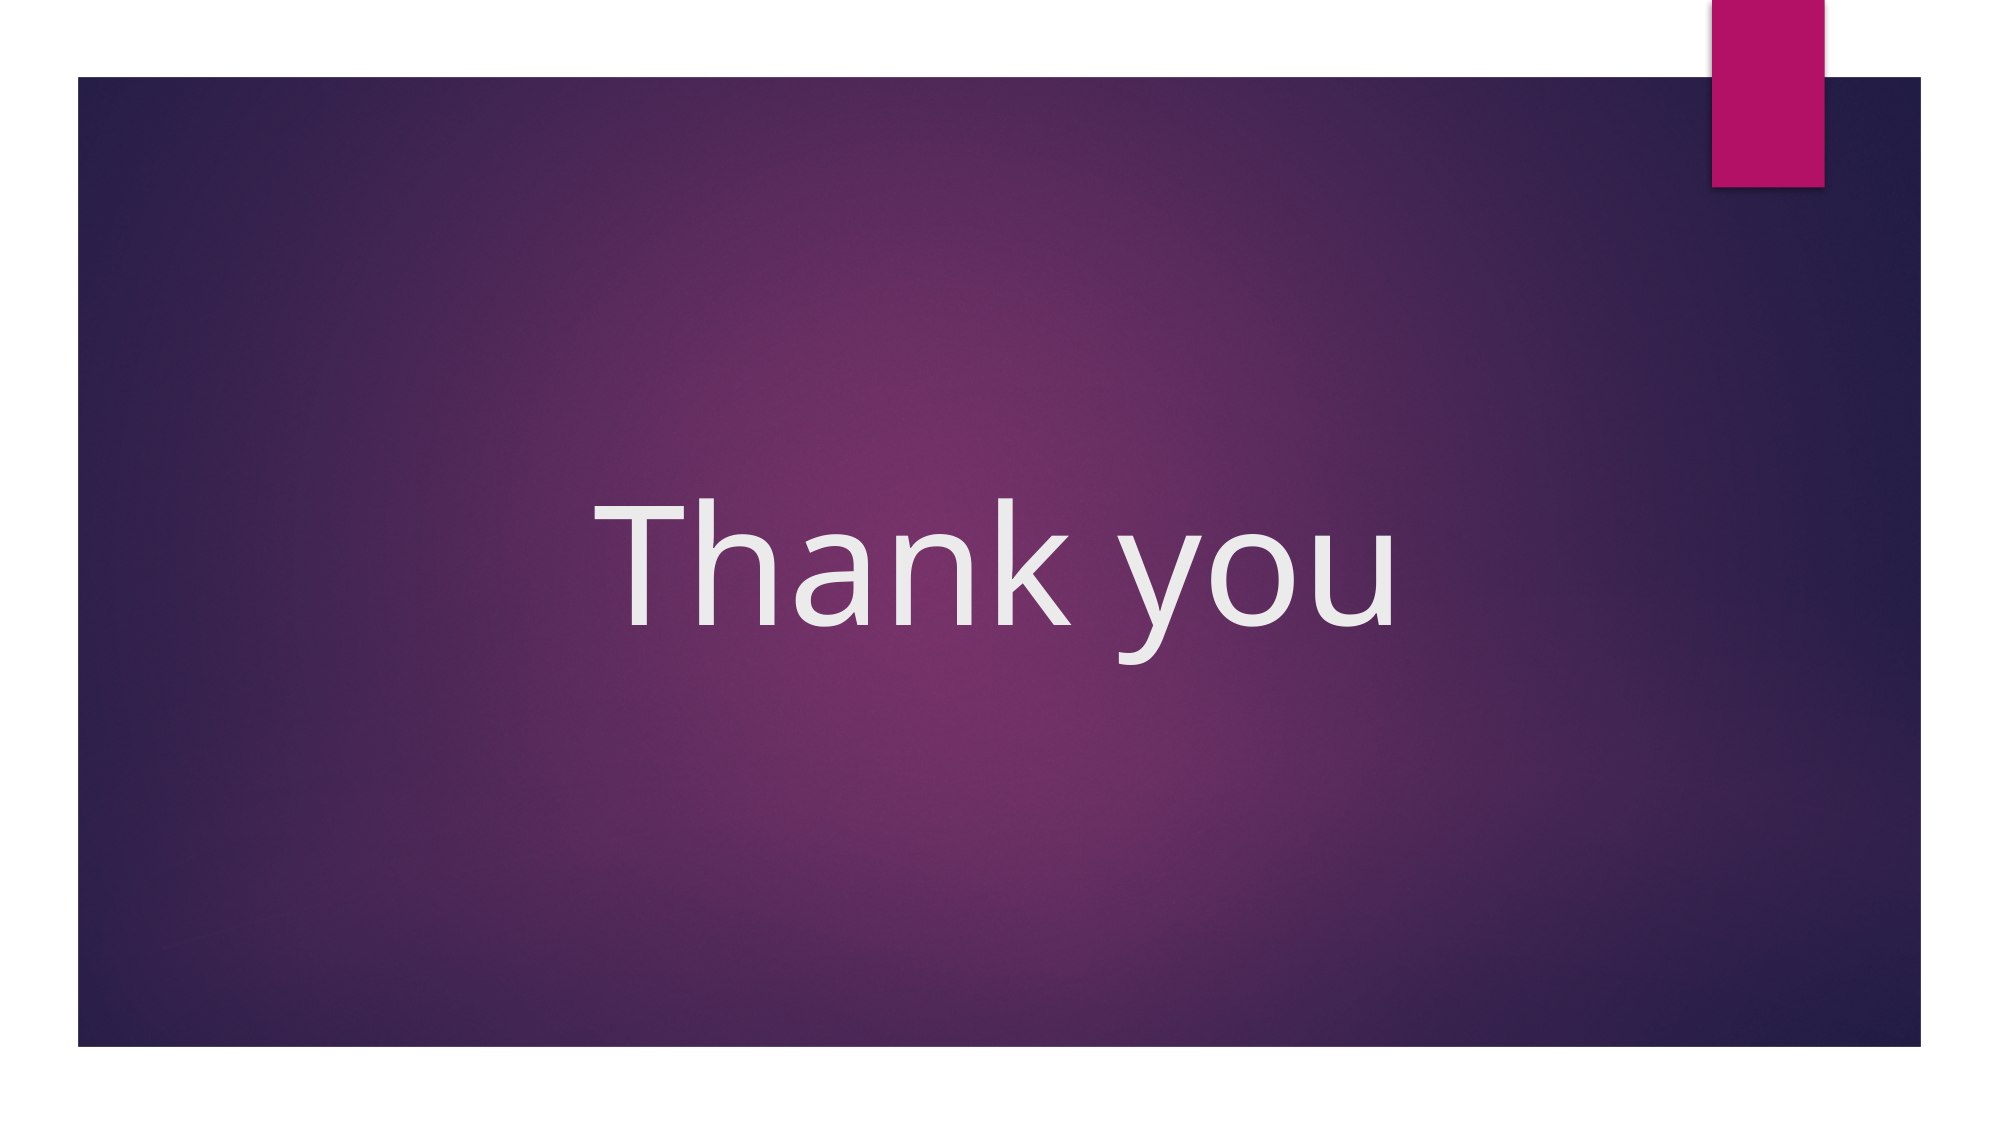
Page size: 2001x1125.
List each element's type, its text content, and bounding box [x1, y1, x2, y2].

title Thank you [276, 458, 1724, 667]
